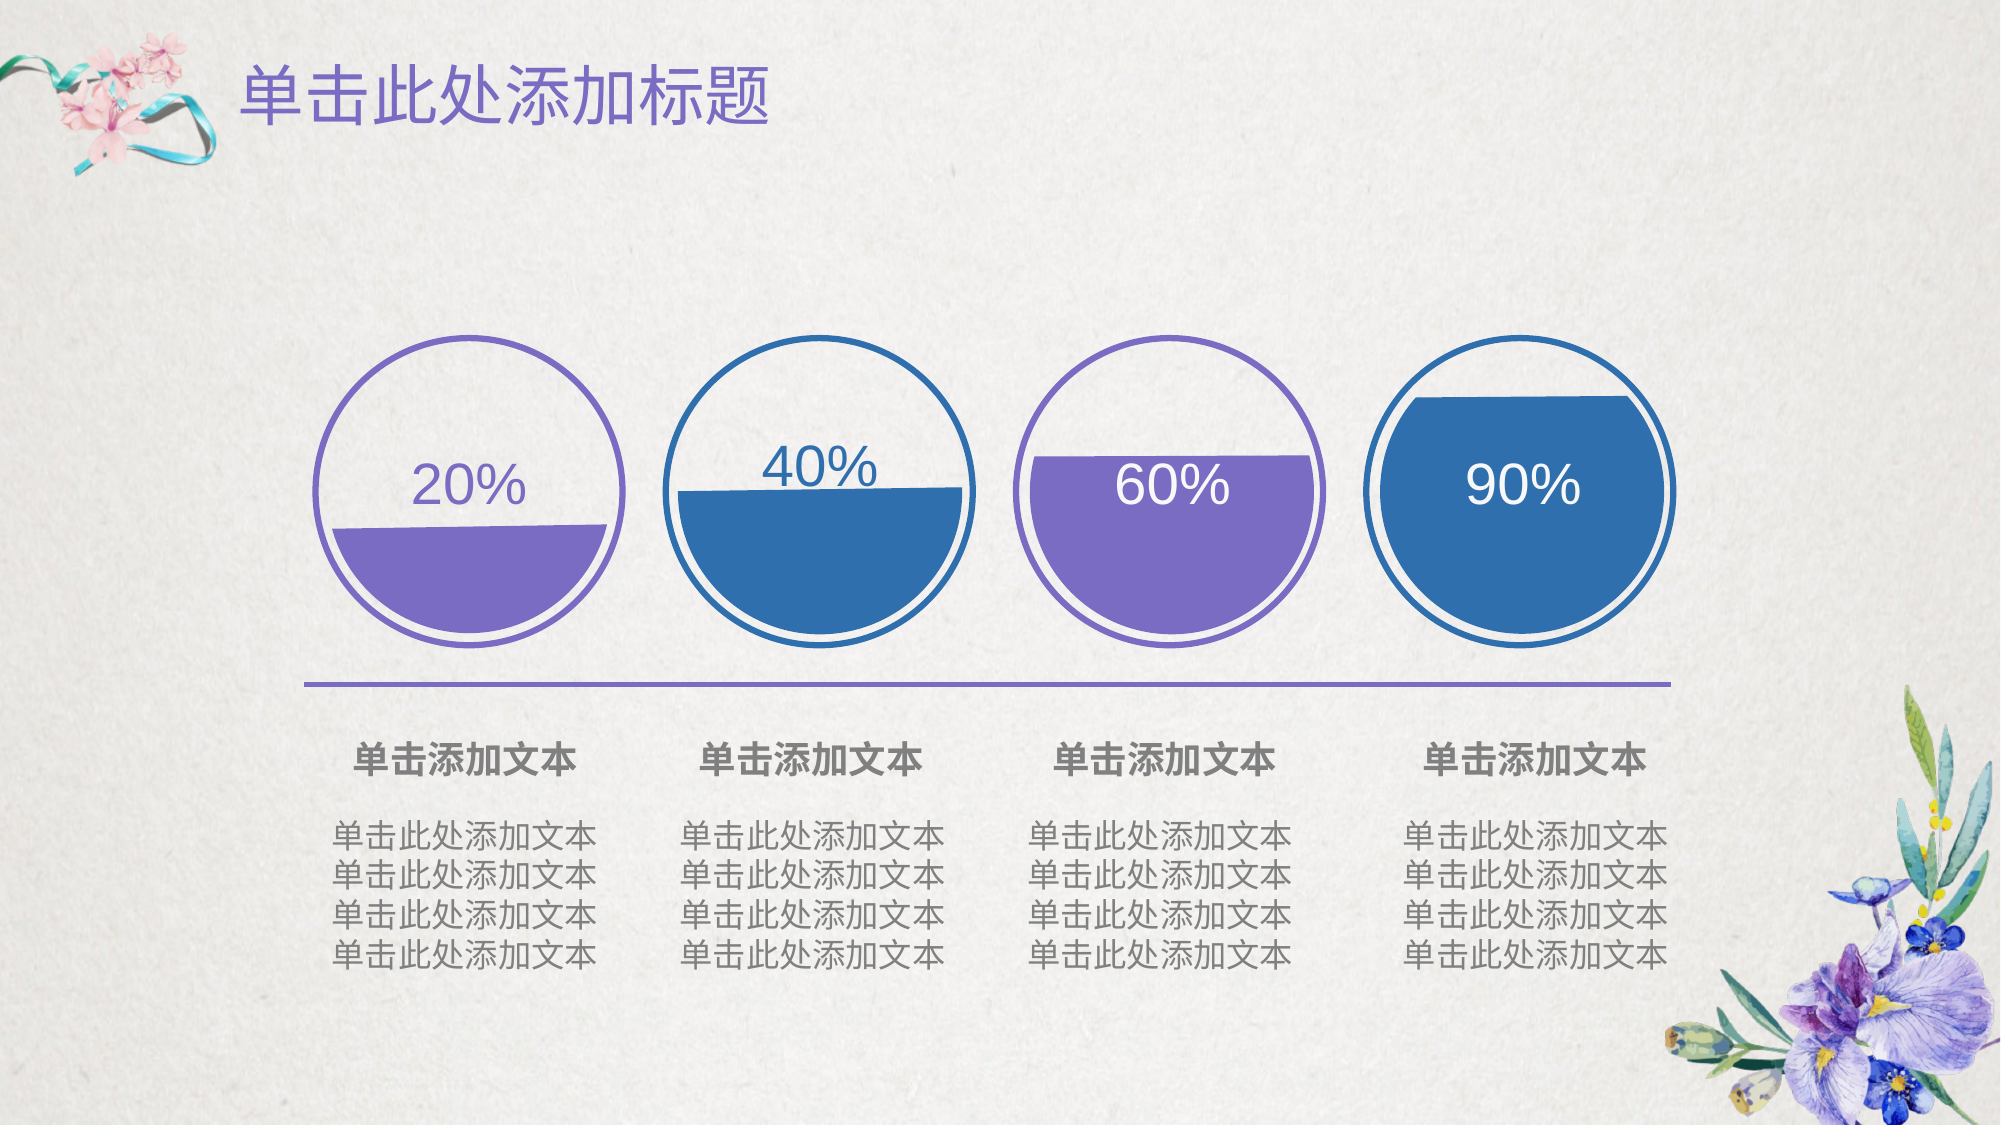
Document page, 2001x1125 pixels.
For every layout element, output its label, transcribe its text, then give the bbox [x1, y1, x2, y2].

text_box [627, 728, 975, 985]
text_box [1016, 338, 1323, 646]
title 单击此处添加标题 [222, 54, 1948, 143]
picture [1635, 672, 2001, 1125]
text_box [1366, 338, 1674, 646]
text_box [315, 338, 623, 646]
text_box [280, 728, 627, 985]
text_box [1351, 728, 1721, 985]
picture [0, 0, 2001, 1125]
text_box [975, 728, 1346, 985]
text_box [665, 338, 973, 646]
